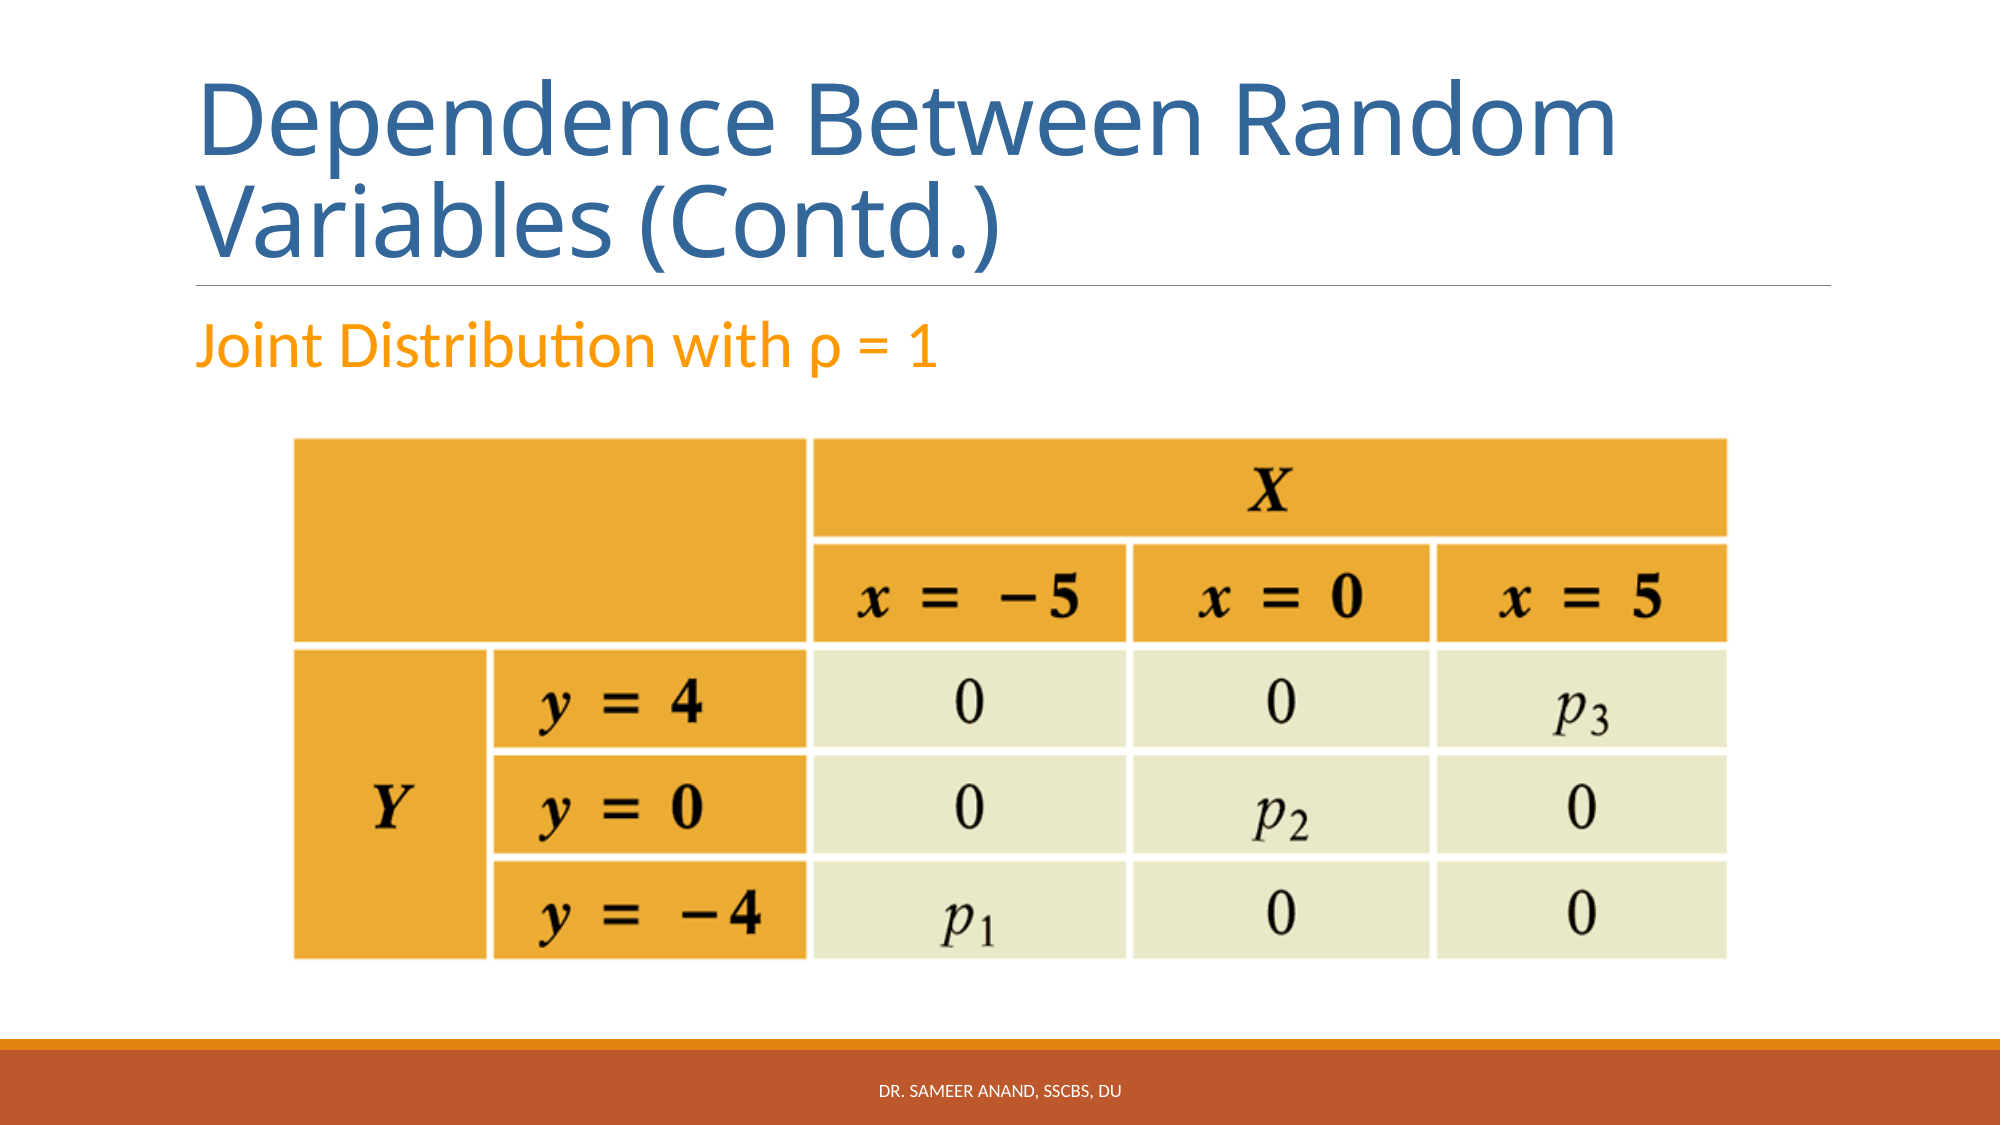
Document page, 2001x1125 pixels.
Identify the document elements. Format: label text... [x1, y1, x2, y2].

title Dependence Between Random Variables (Contd.) [180, 47, 1830, 285]
picture [274, 422, 1744, 977]
list Joint Distribution with ρ = 1 [180, 302, 1830, 963]
footer Dr. Sameer Anand, SSCBS, DU [604, 1059, 1396, 1120]
